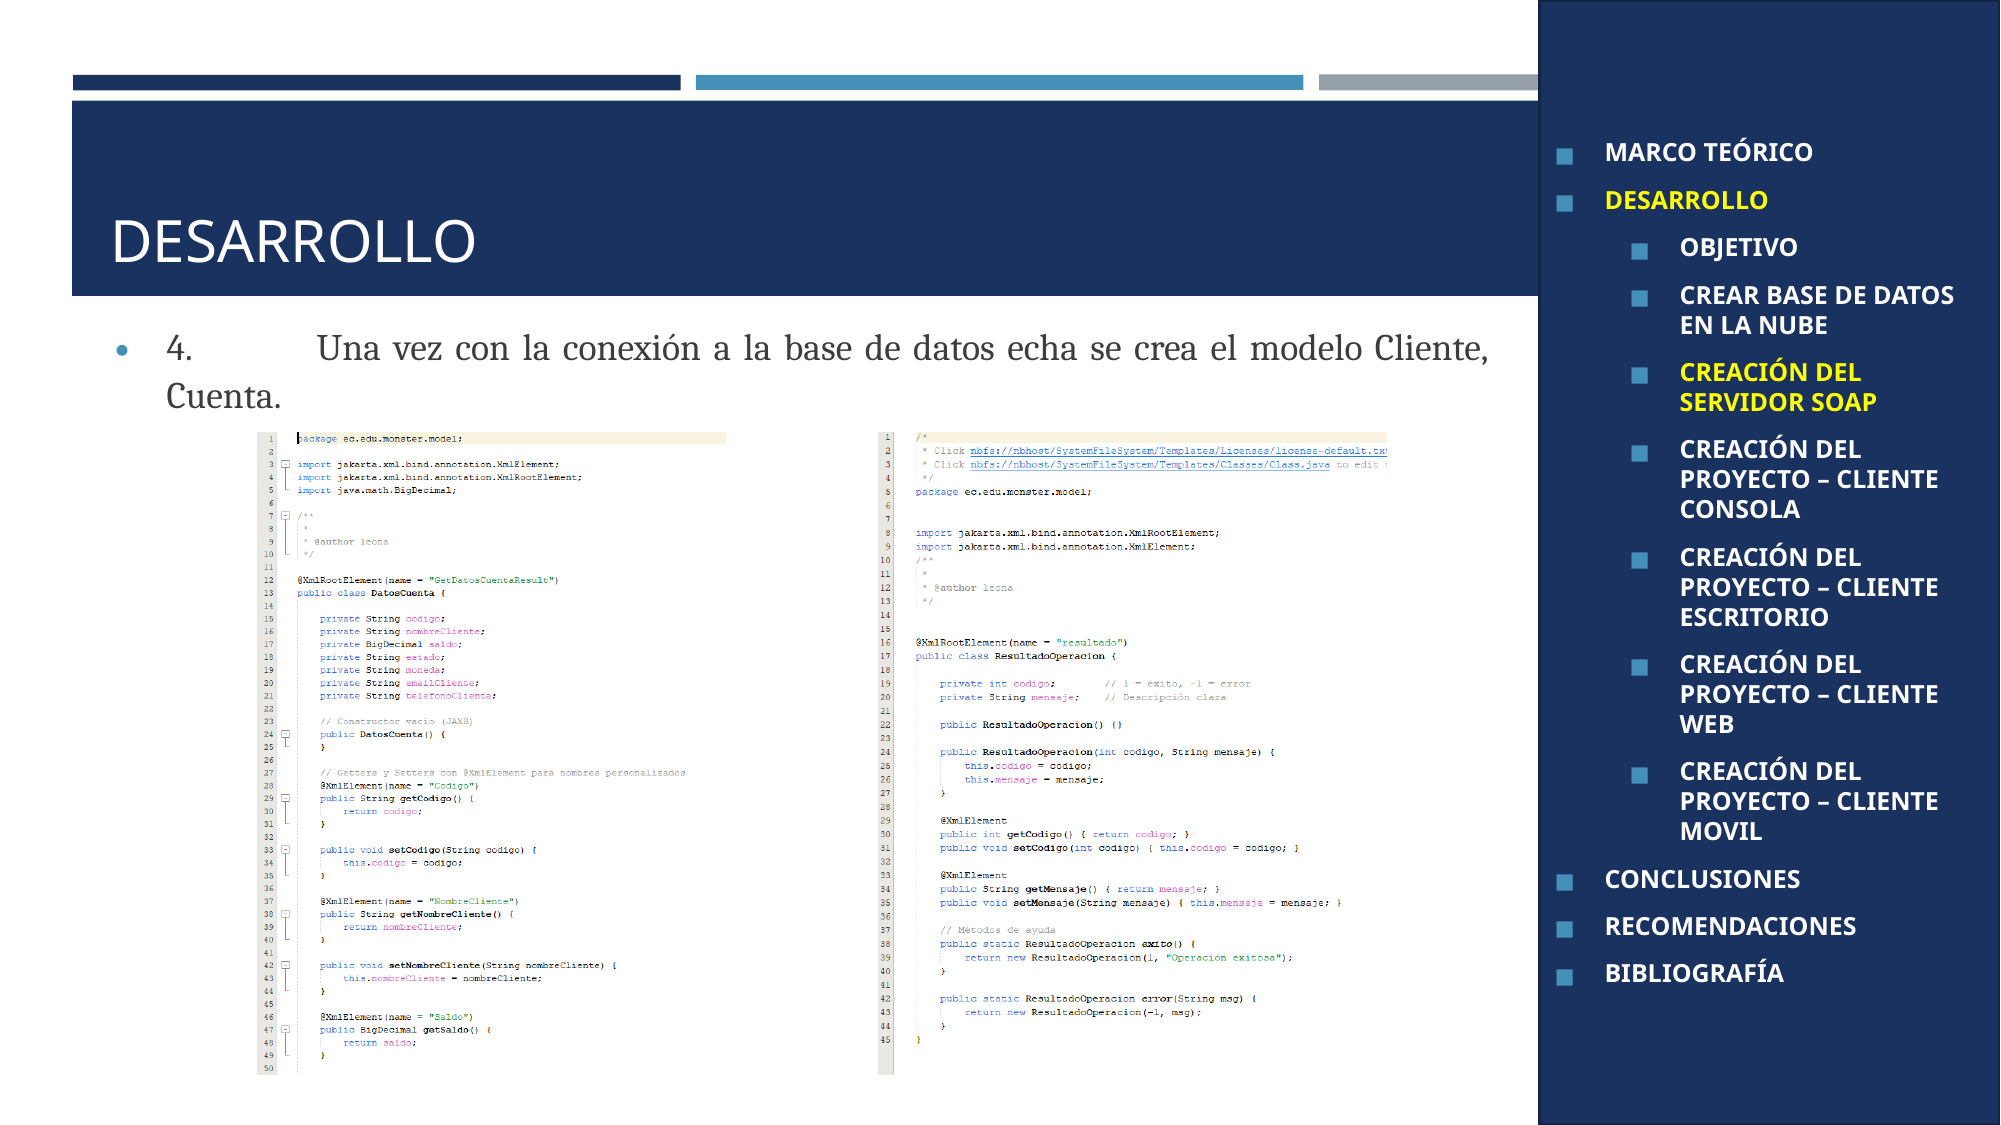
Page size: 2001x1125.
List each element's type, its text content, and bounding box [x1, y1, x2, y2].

text_box MARCO TEÓRICO DESARROLLO OBJETIVO CREAR BASE DE DATOS EN LA NUBE CREACIÓN DEL SERVIDOR SOAP CREACIÓN DEL PROYECTO – CLIENTE CONSOLA CREACIÓN DEL PROYECTO – CLIENTE ESCRITORIO CREACIÓN DEL PROYECTO – CLIENTE WEB CREACIÓN DEL PROYECTO – CLIENTE MOVIL CONCLUSIONES RECOMENDACIONES BIBLIOGRAFÍA [1539, 0, 2000, 1125]
picture [257, 432, 727, 1076]
title DESARROLLO [95, 115, 1539, 282]
picture [878, 432, 1387, 1076]
list 4. Una vez con la conexión a la base de datos echa se crea el modelo Cliente, Cuenta. [95, 303, 1505, 433]
